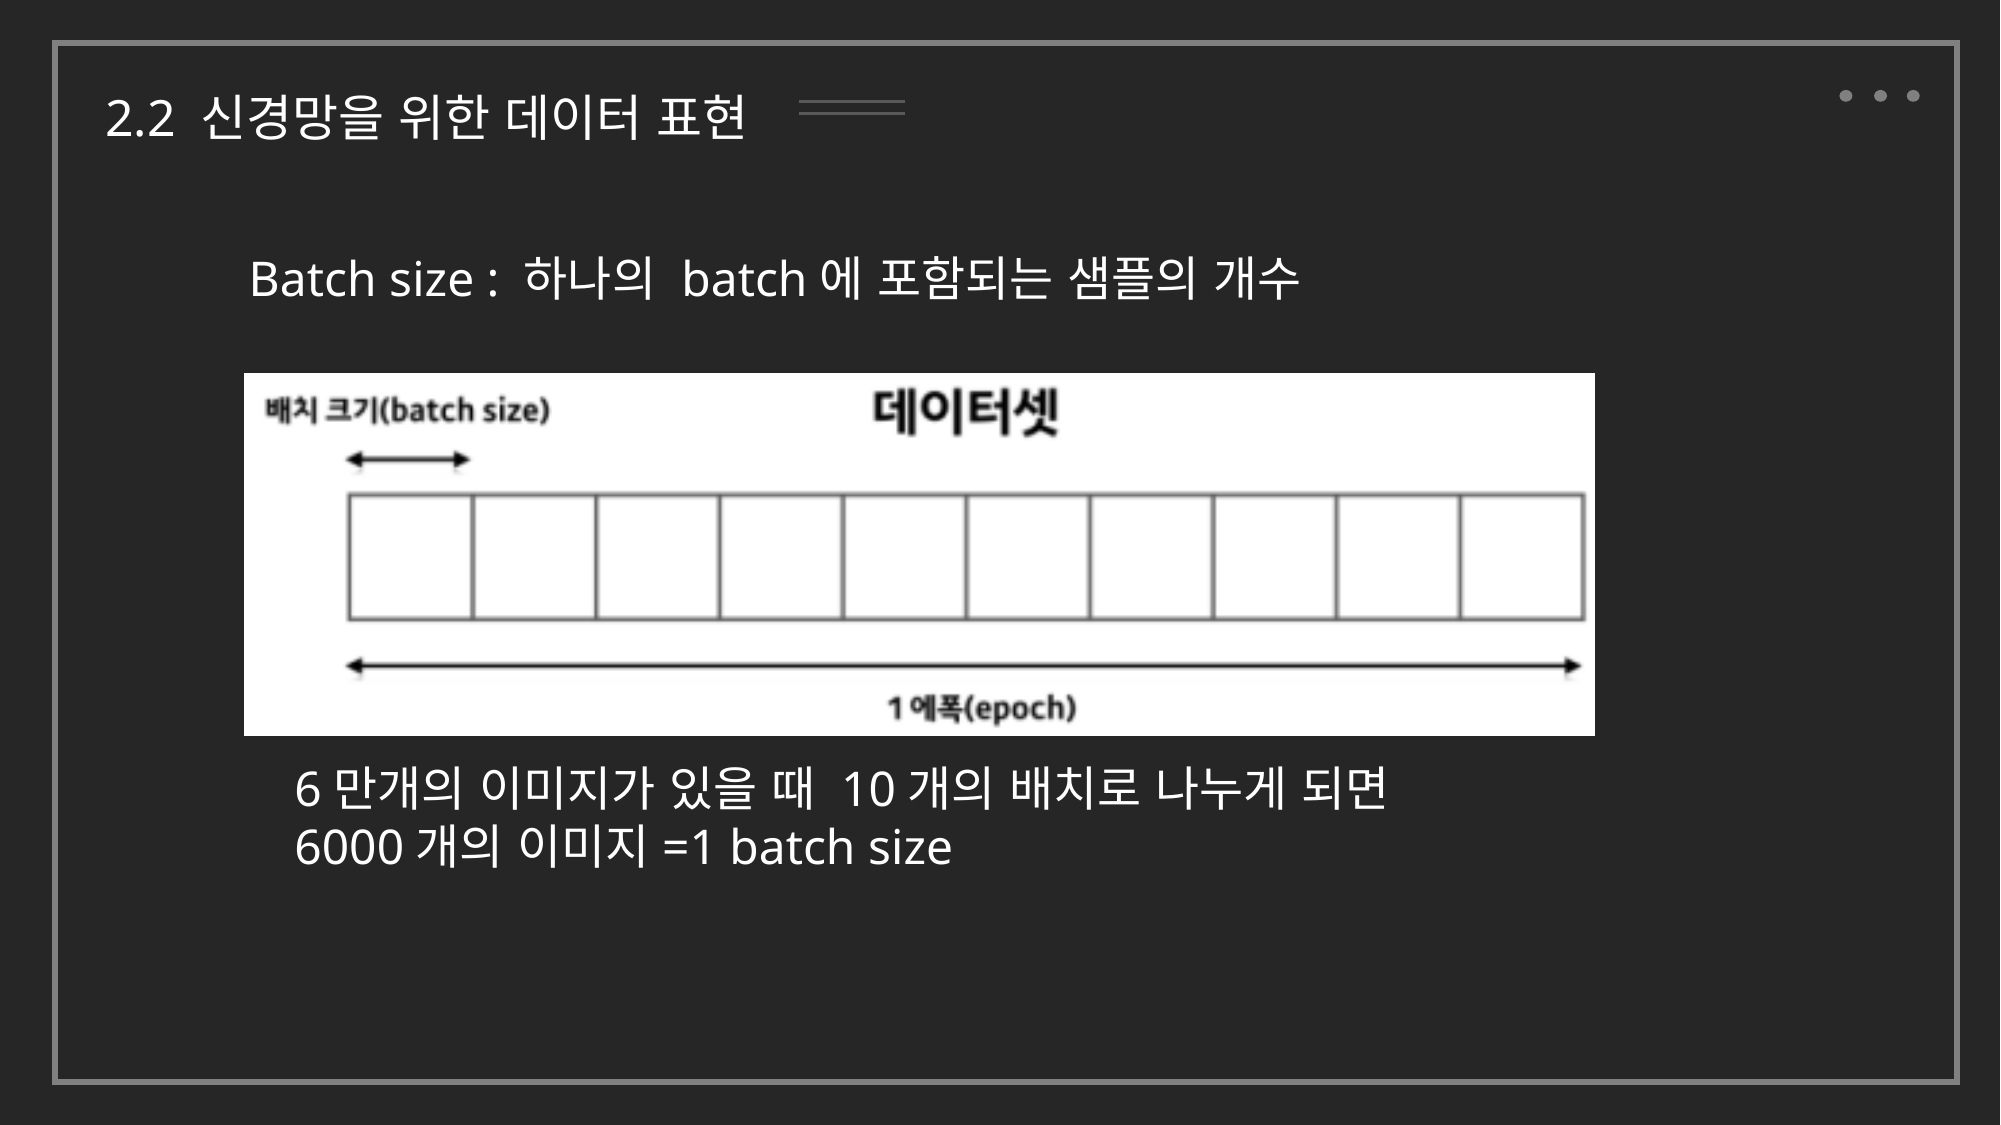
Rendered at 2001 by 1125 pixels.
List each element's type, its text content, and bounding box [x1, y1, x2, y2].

text_box 6만개의 이미지가 있을 때 10개의 배치로 나누게 되면 6000개의 이미지=1 batch size [279, 751, 1406, 882]
text_box Batch size : 하나의 batch에 포함되는 샘플의 개수 [234, 241, 1318, 314]
picture [243, 373, 1596, 736]
text_box [53, 41, 1959, 1084]
